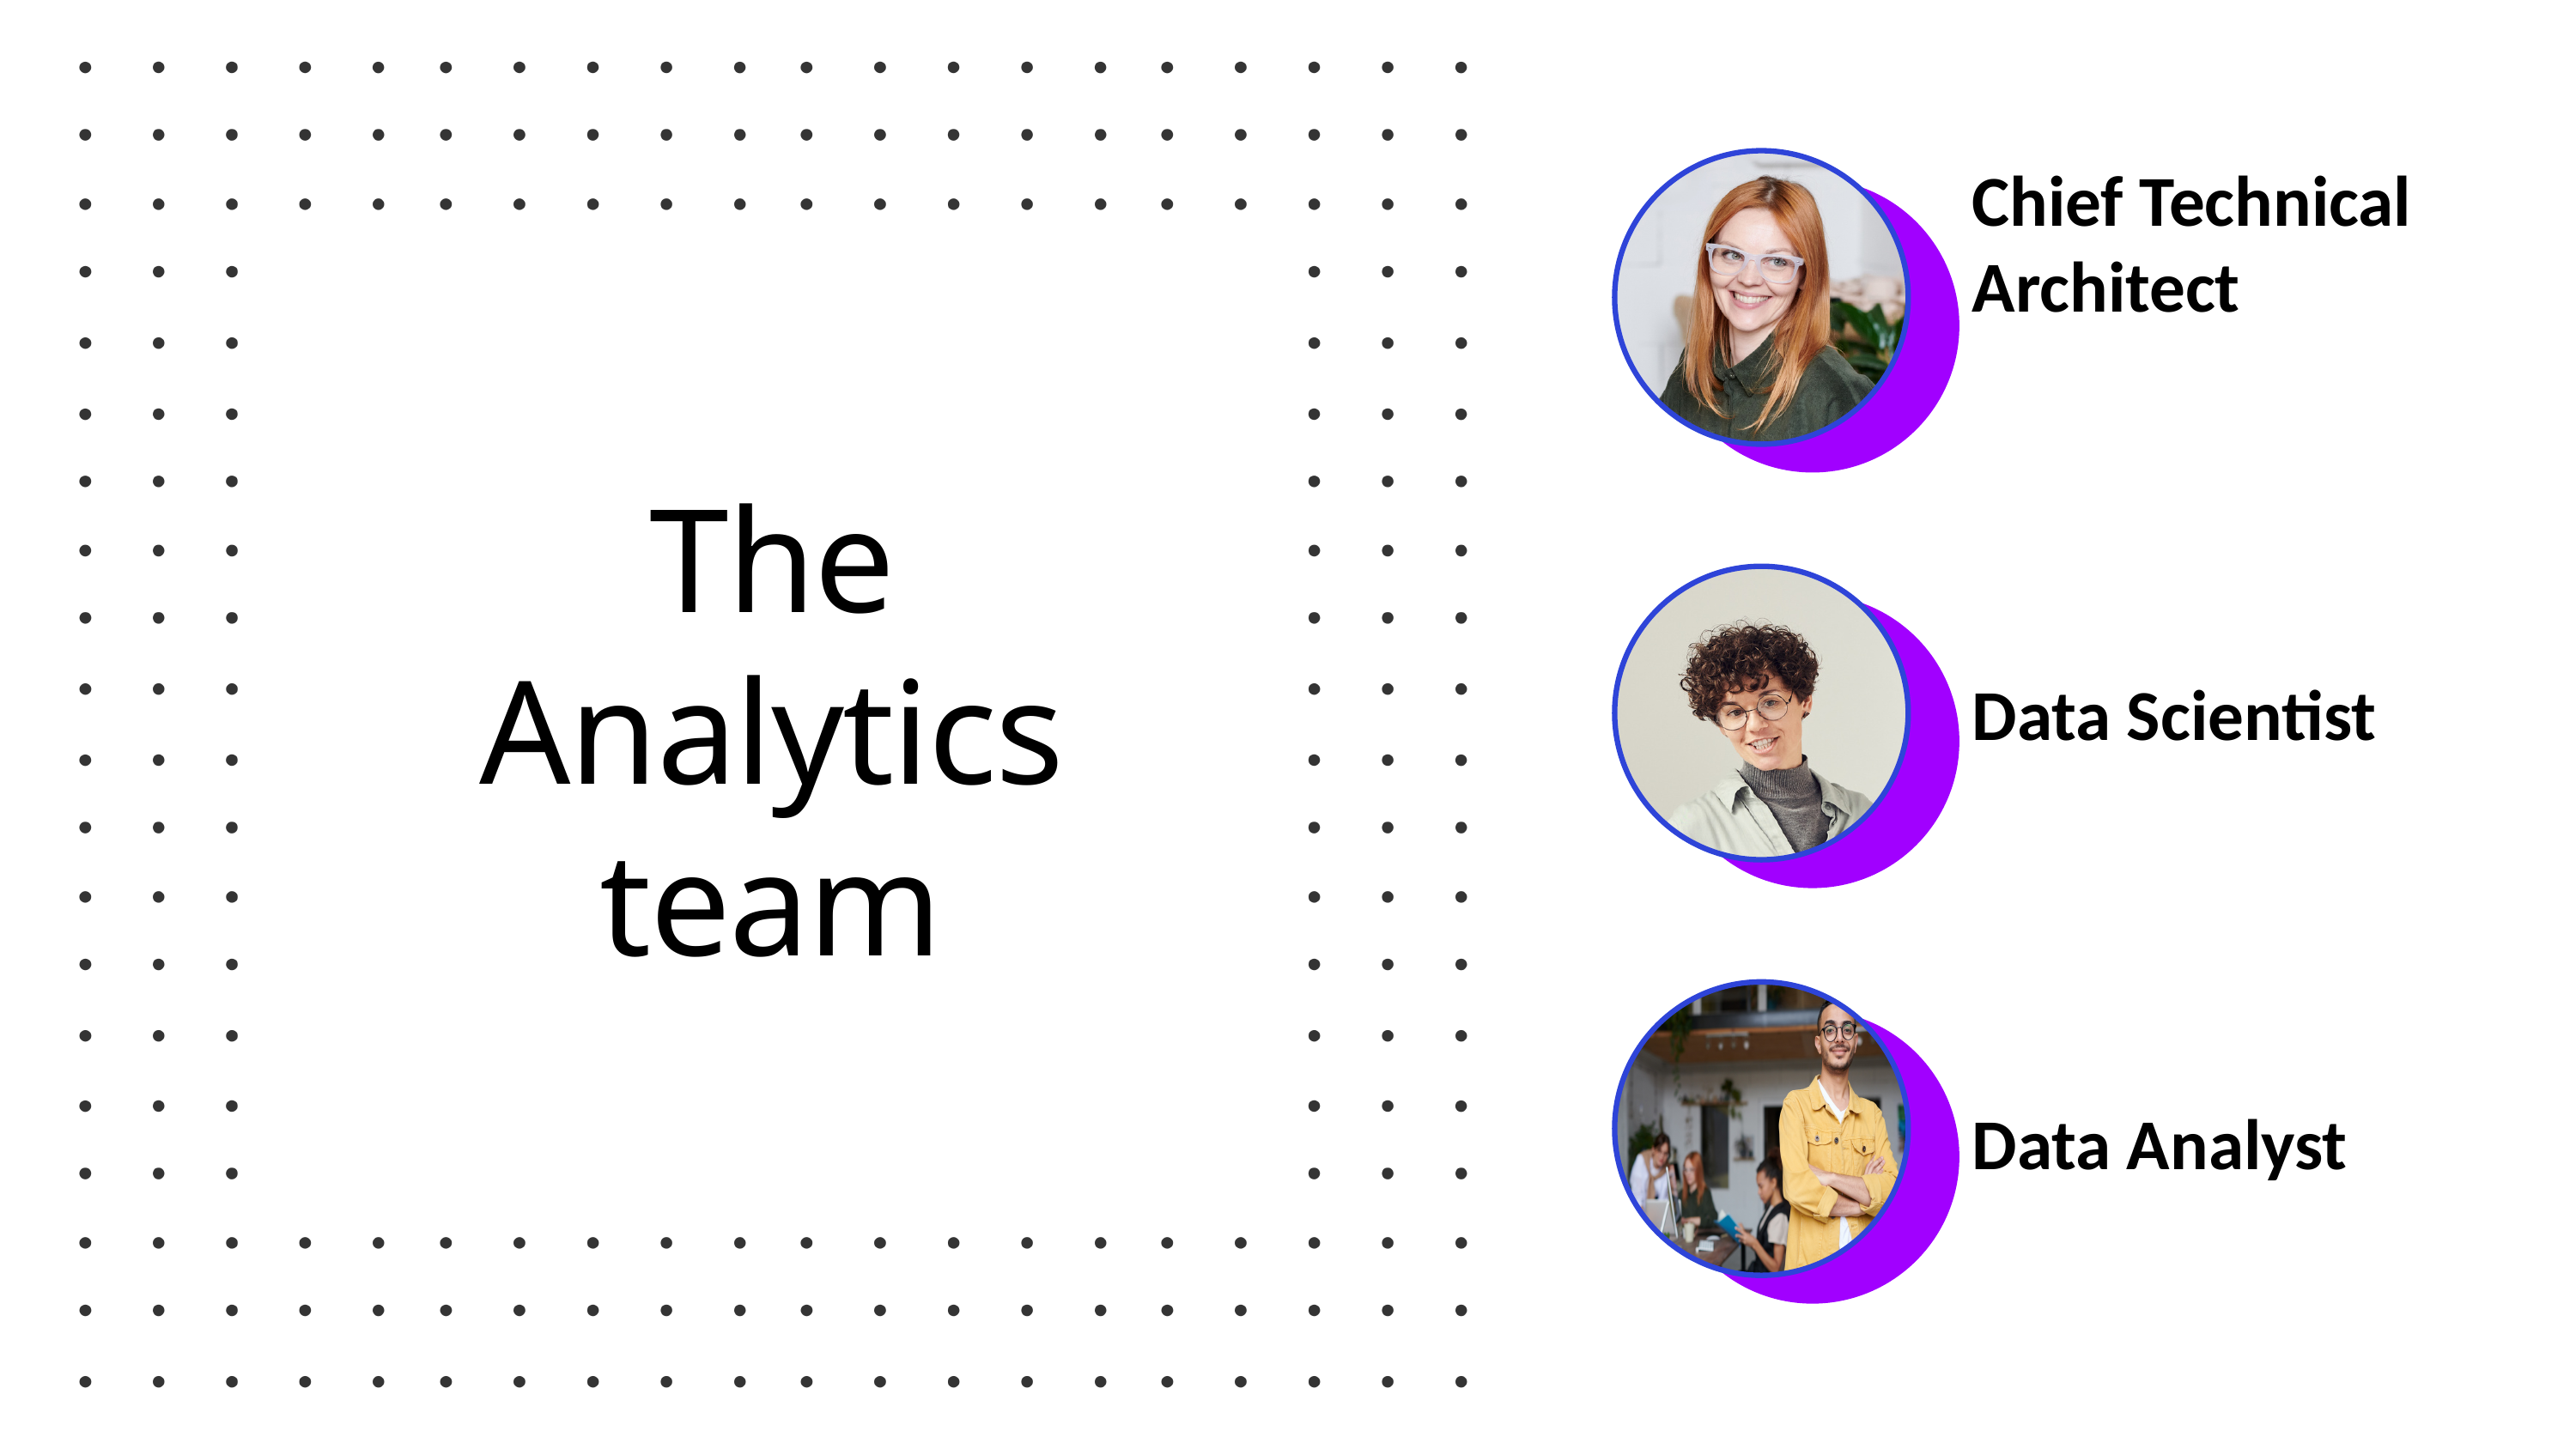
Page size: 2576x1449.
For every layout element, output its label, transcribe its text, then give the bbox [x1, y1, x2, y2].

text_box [1607, 563, 1916, 863]
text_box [70, 57, 1472, 1392]
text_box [1665, 594, 1960, 888]
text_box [1607, 975, 1916, 1282]
text_box Chief Technical Architect Data Scientist Data Analyst [1959, 148, 2576, 1276]
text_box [1665, 1009, 1960, 1304]
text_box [1607, 144, 1916, 451]
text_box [1665, 179, 1960, 473]
